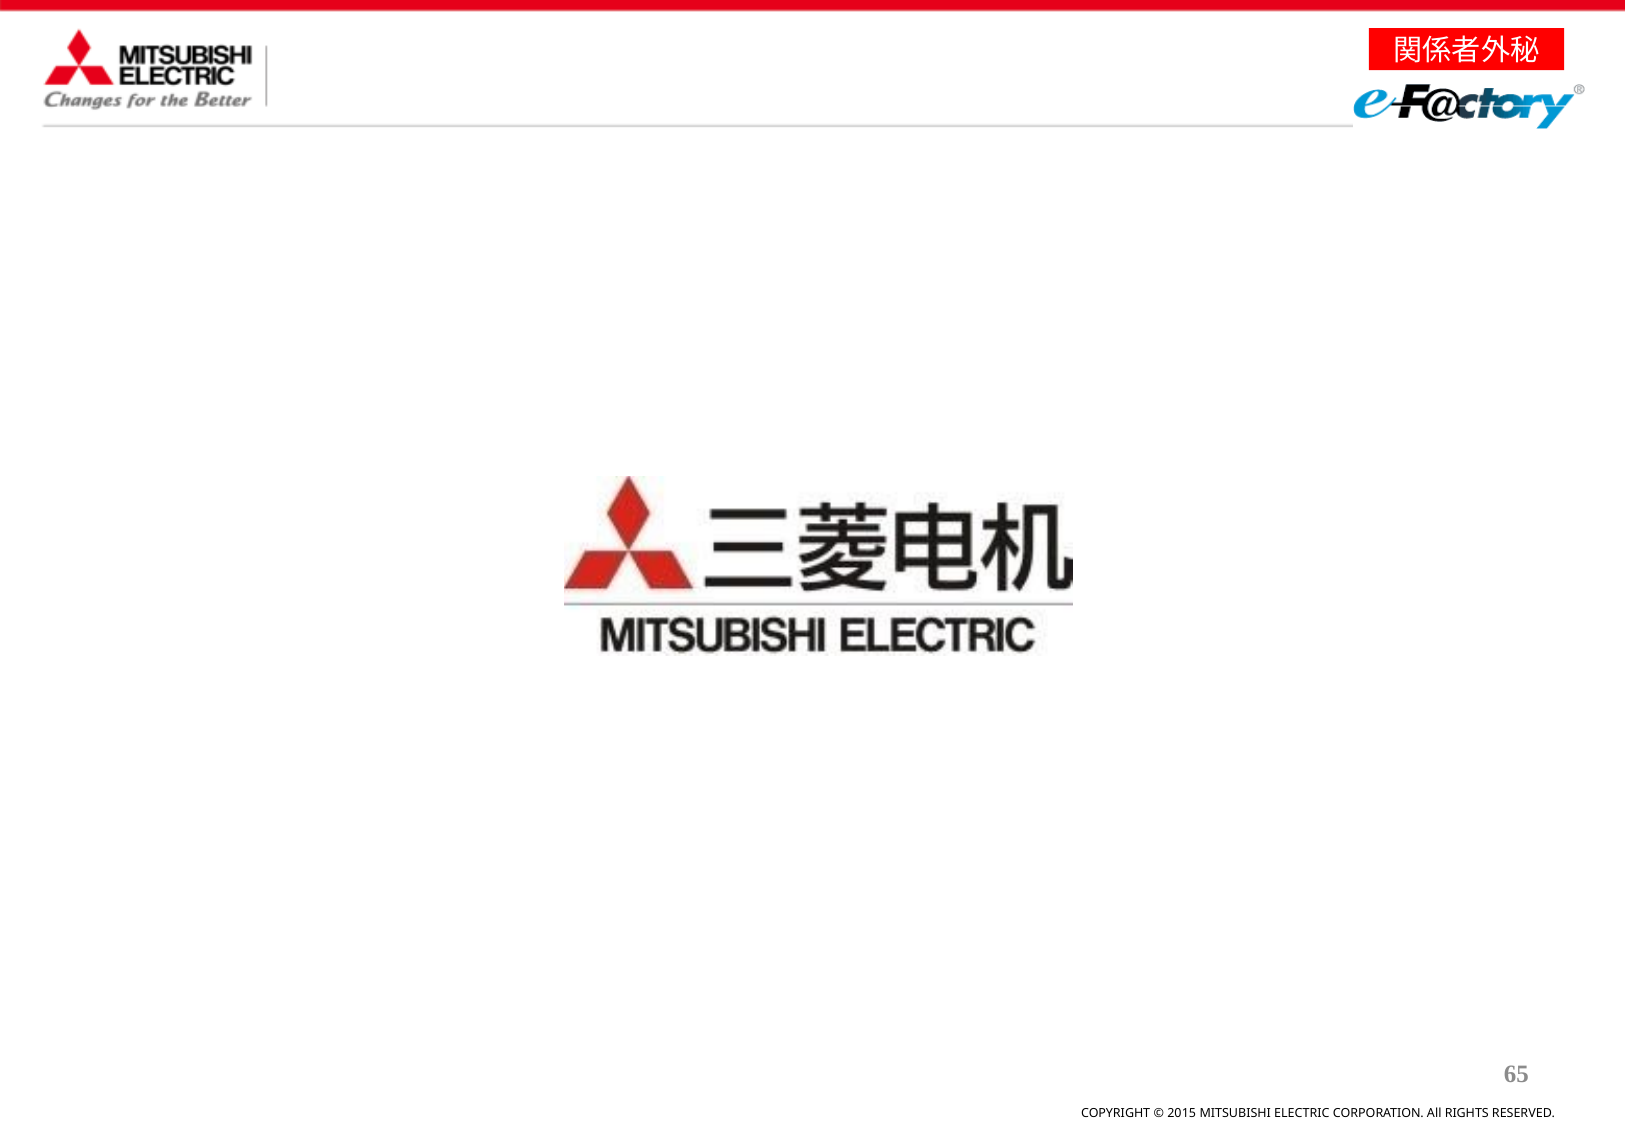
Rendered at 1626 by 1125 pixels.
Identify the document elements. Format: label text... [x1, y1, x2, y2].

picture [0, 0, 1625, 1125]
slide_number 65 [1164, 1042, 1544, 1103]
text_box [473, 466, 1165, 666]
